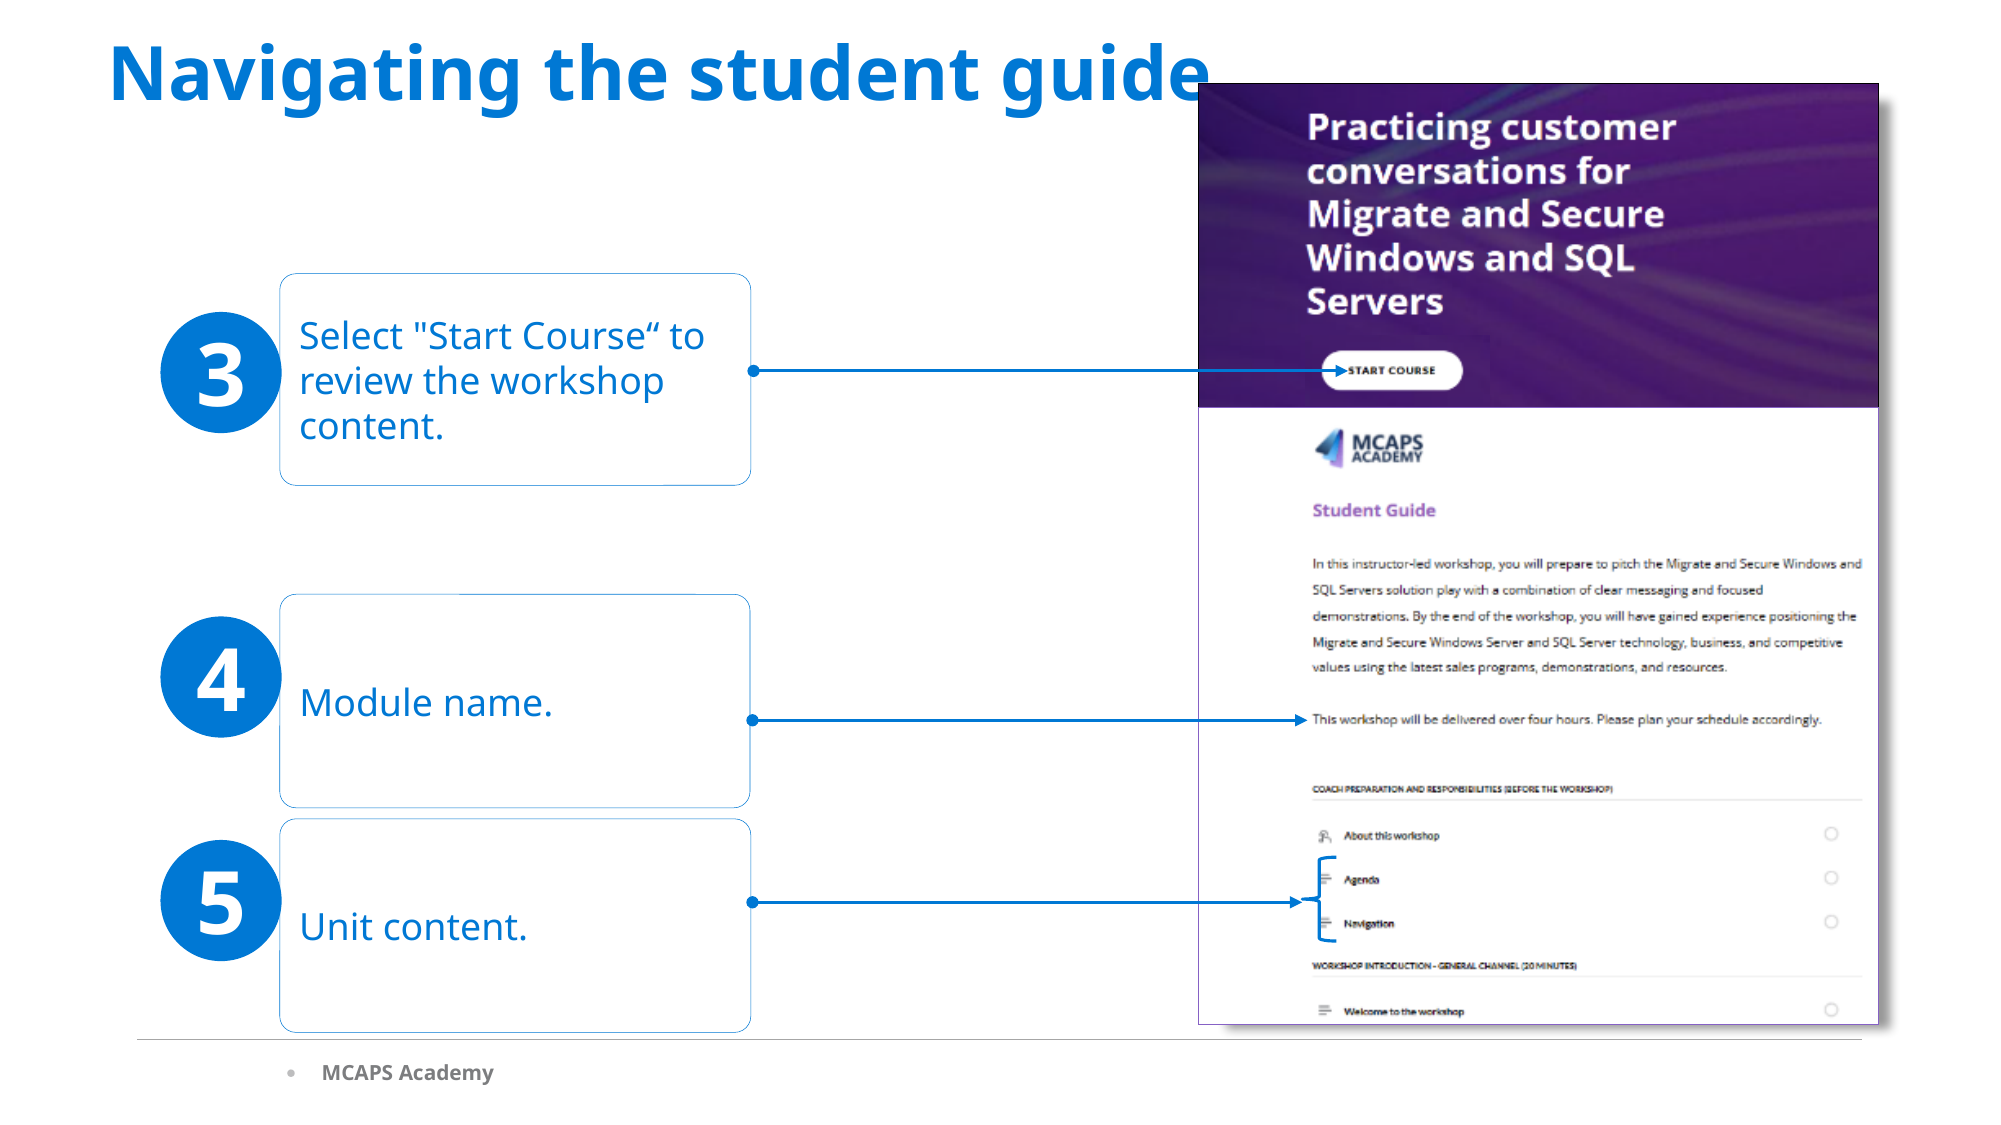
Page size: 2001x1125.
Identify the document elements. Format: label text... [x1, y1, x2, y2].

text_box Unit content. [278, 817, 753, 1034]
text_box Select "Start Course“ to review the workshop content. [278, 272, 753, 487]
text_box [159, 615, 283, 739]
title Navigating the student guide [92, 27, 1905, 110]
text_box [159, 311, 283, 434]
text_box Module name. [278, 592, 752, 810]
picture [1197, 82, 1880, 1026]
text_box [159, 839, 283, 962]
